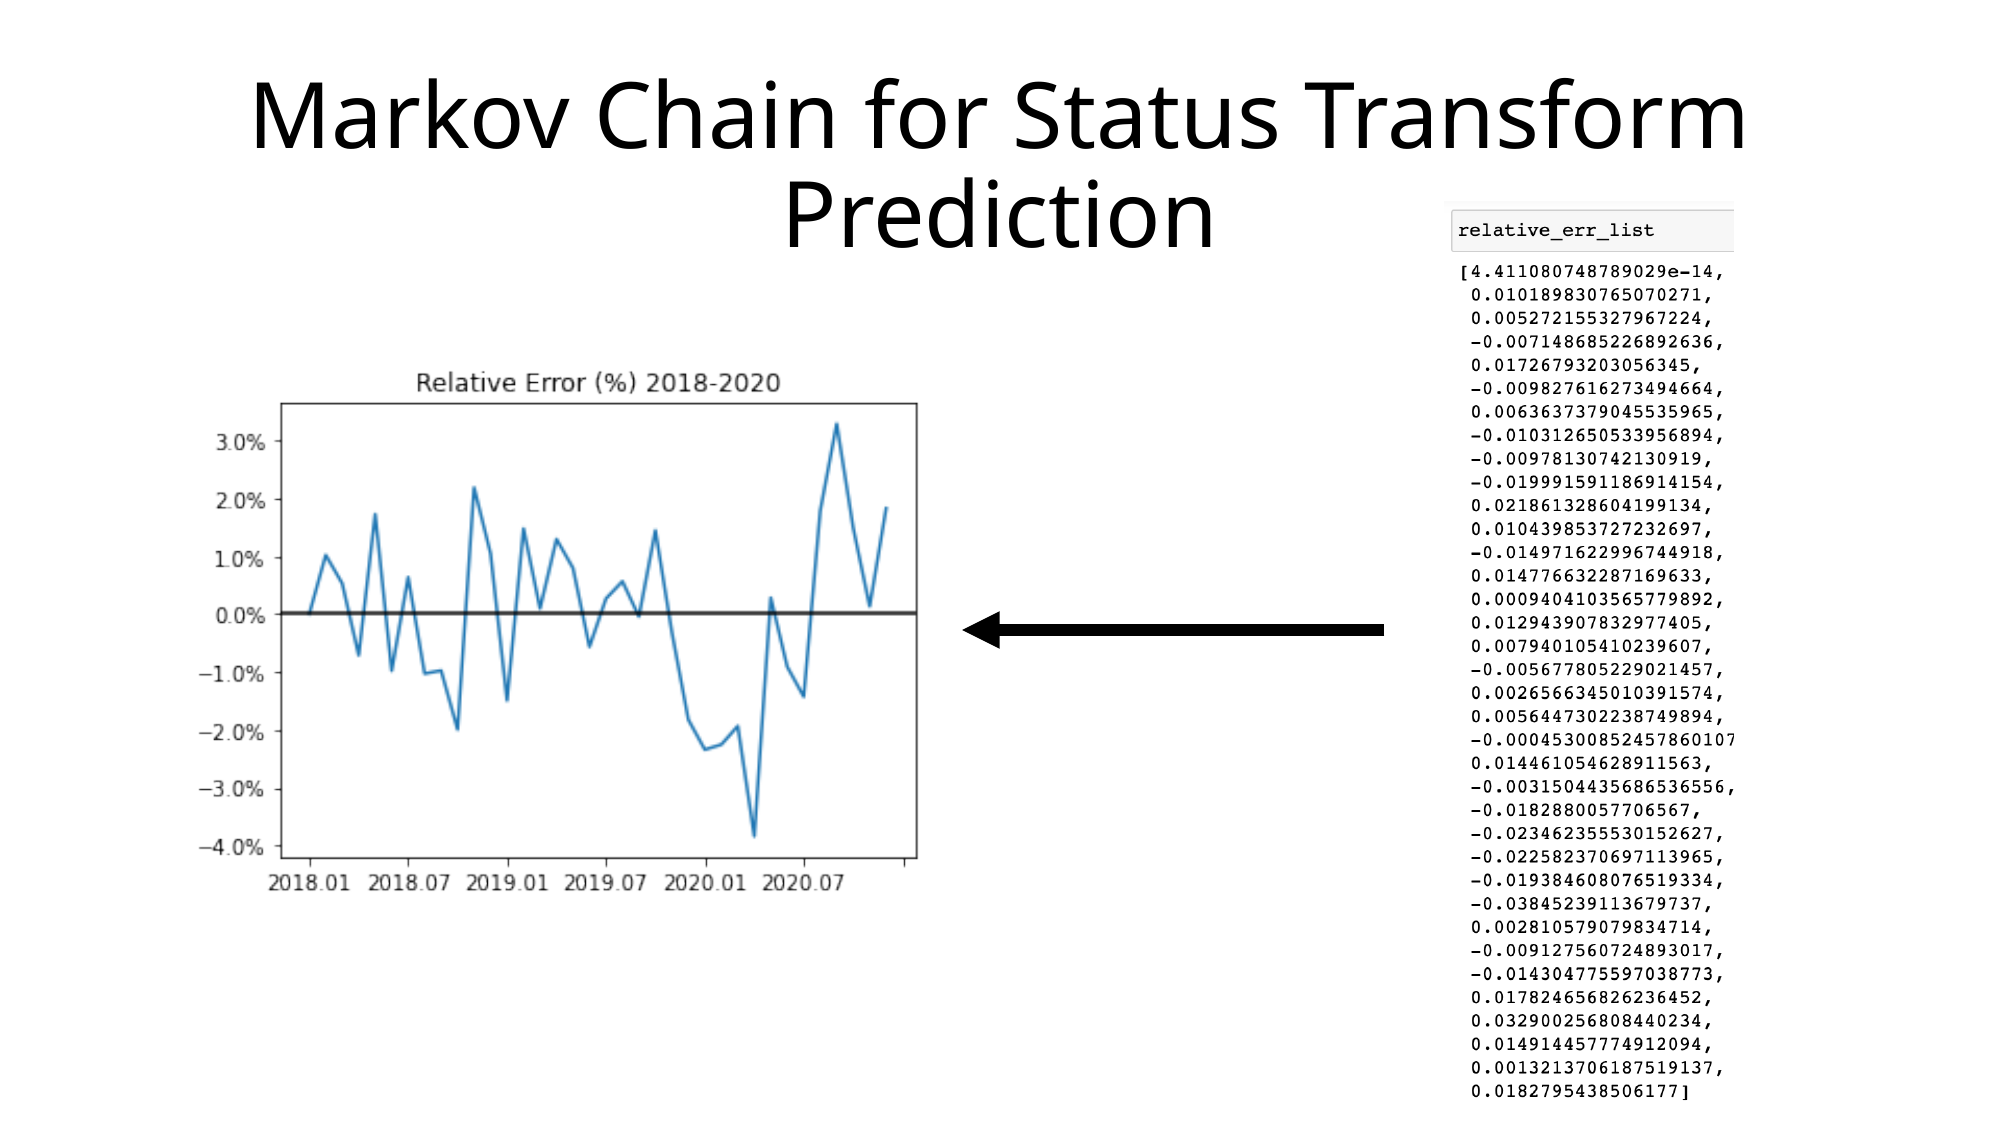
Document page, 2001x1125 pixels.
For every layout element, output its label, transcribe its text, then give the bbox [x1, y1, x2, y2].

picture [1444, 201, 1734, 1113]
title Markov Chain for Status Transform Prediction [137, 59, 1863, 278]
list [182, 357, 929, 908]
